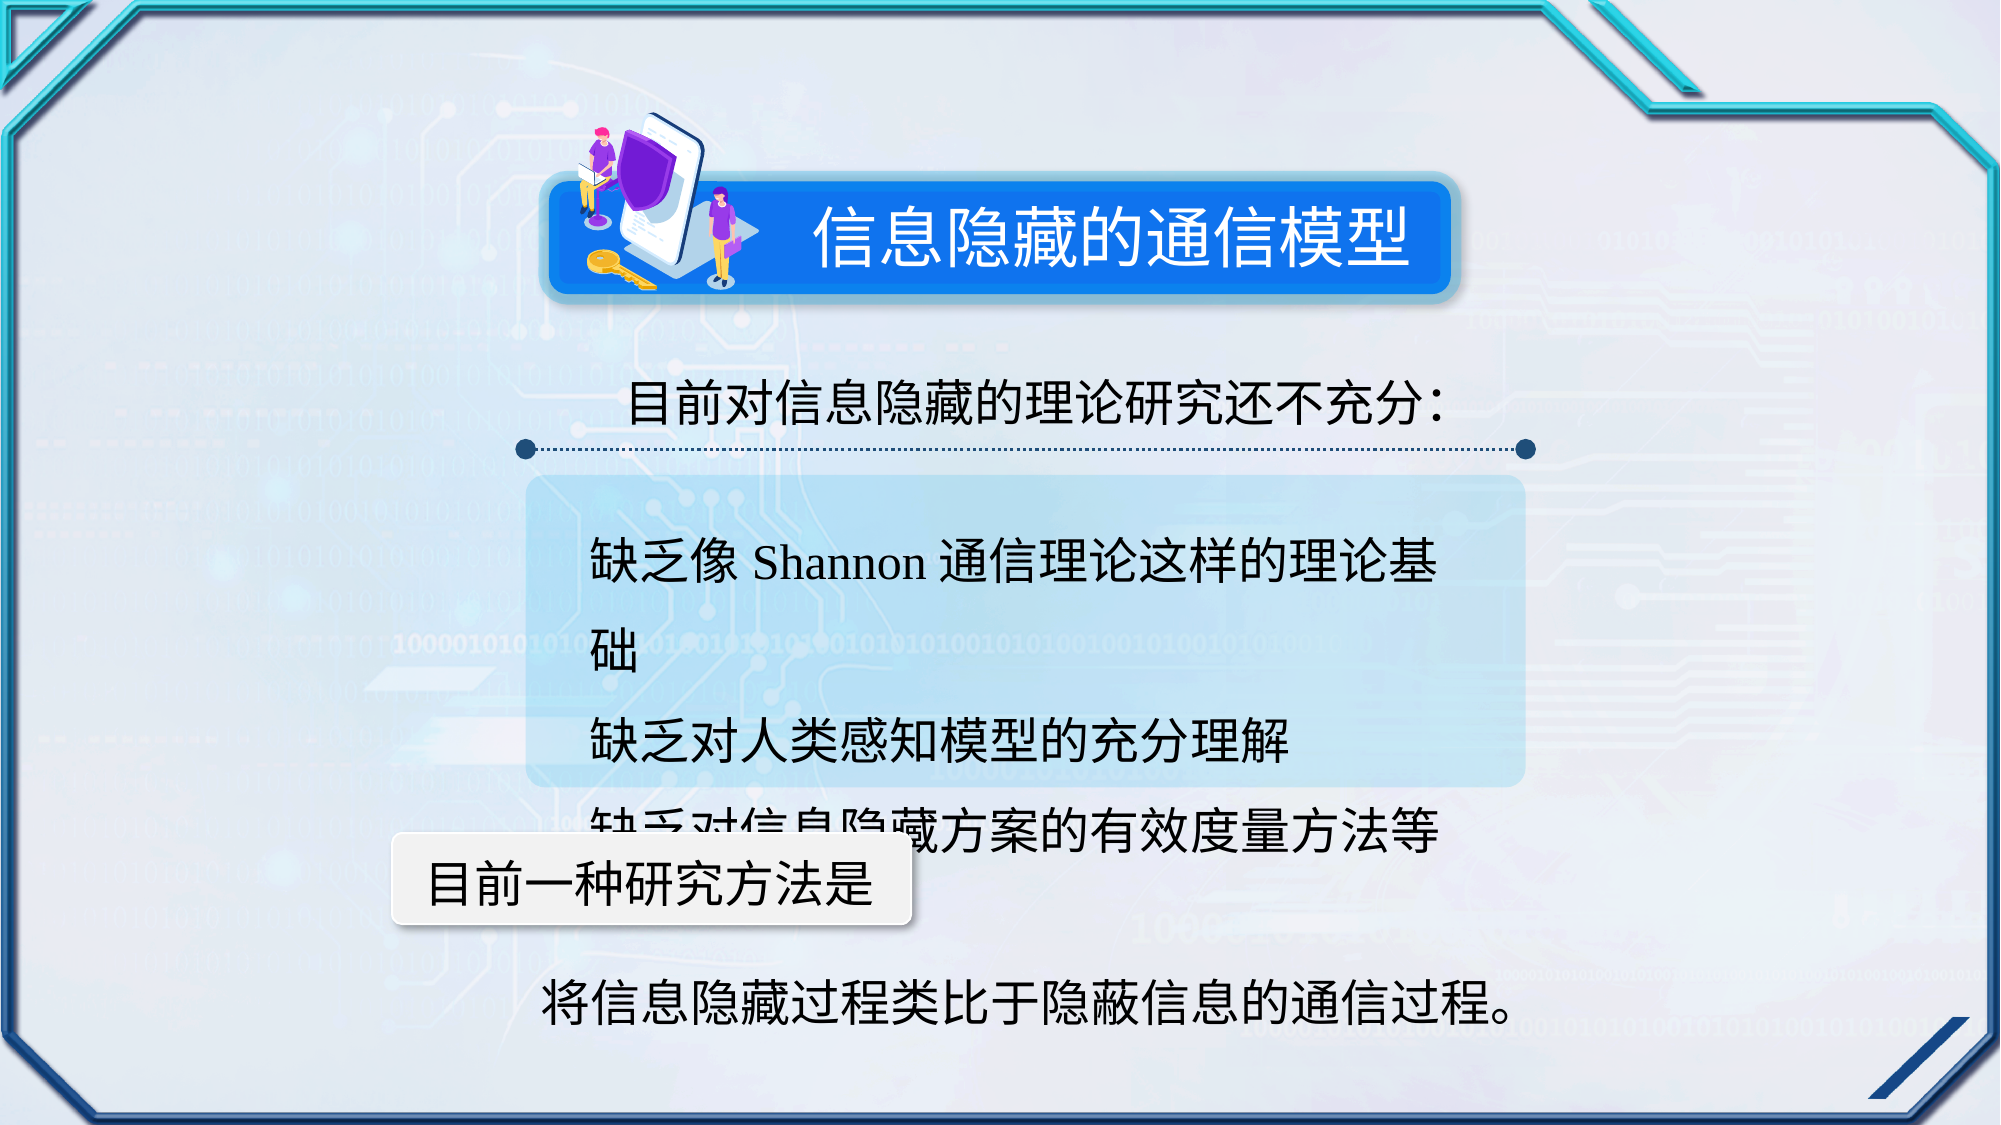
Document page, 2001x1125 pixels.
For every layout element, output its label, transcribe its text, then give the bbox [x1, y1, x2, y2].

picture [0, 0, 2000, 1125]
text_box 目前对信息隐藏的理论研究还不充分： [609, 364, 1490, 440]
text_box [392, 833, 912, 925]
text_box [548, 112, 1451, 295]
text_box 将信息隐藏过程类比于隐蔽信息的通信过程。 [525, 963, 1526, 1099]
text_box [525, 449, 1526, 788]
text_box 缺乏像Shannon通信理论这样的理论基础 缺乏对人类感知模型的充分理解 缺乏对信息隐藏方案的有效度量方法等 [500, 492, 1500, 867]
